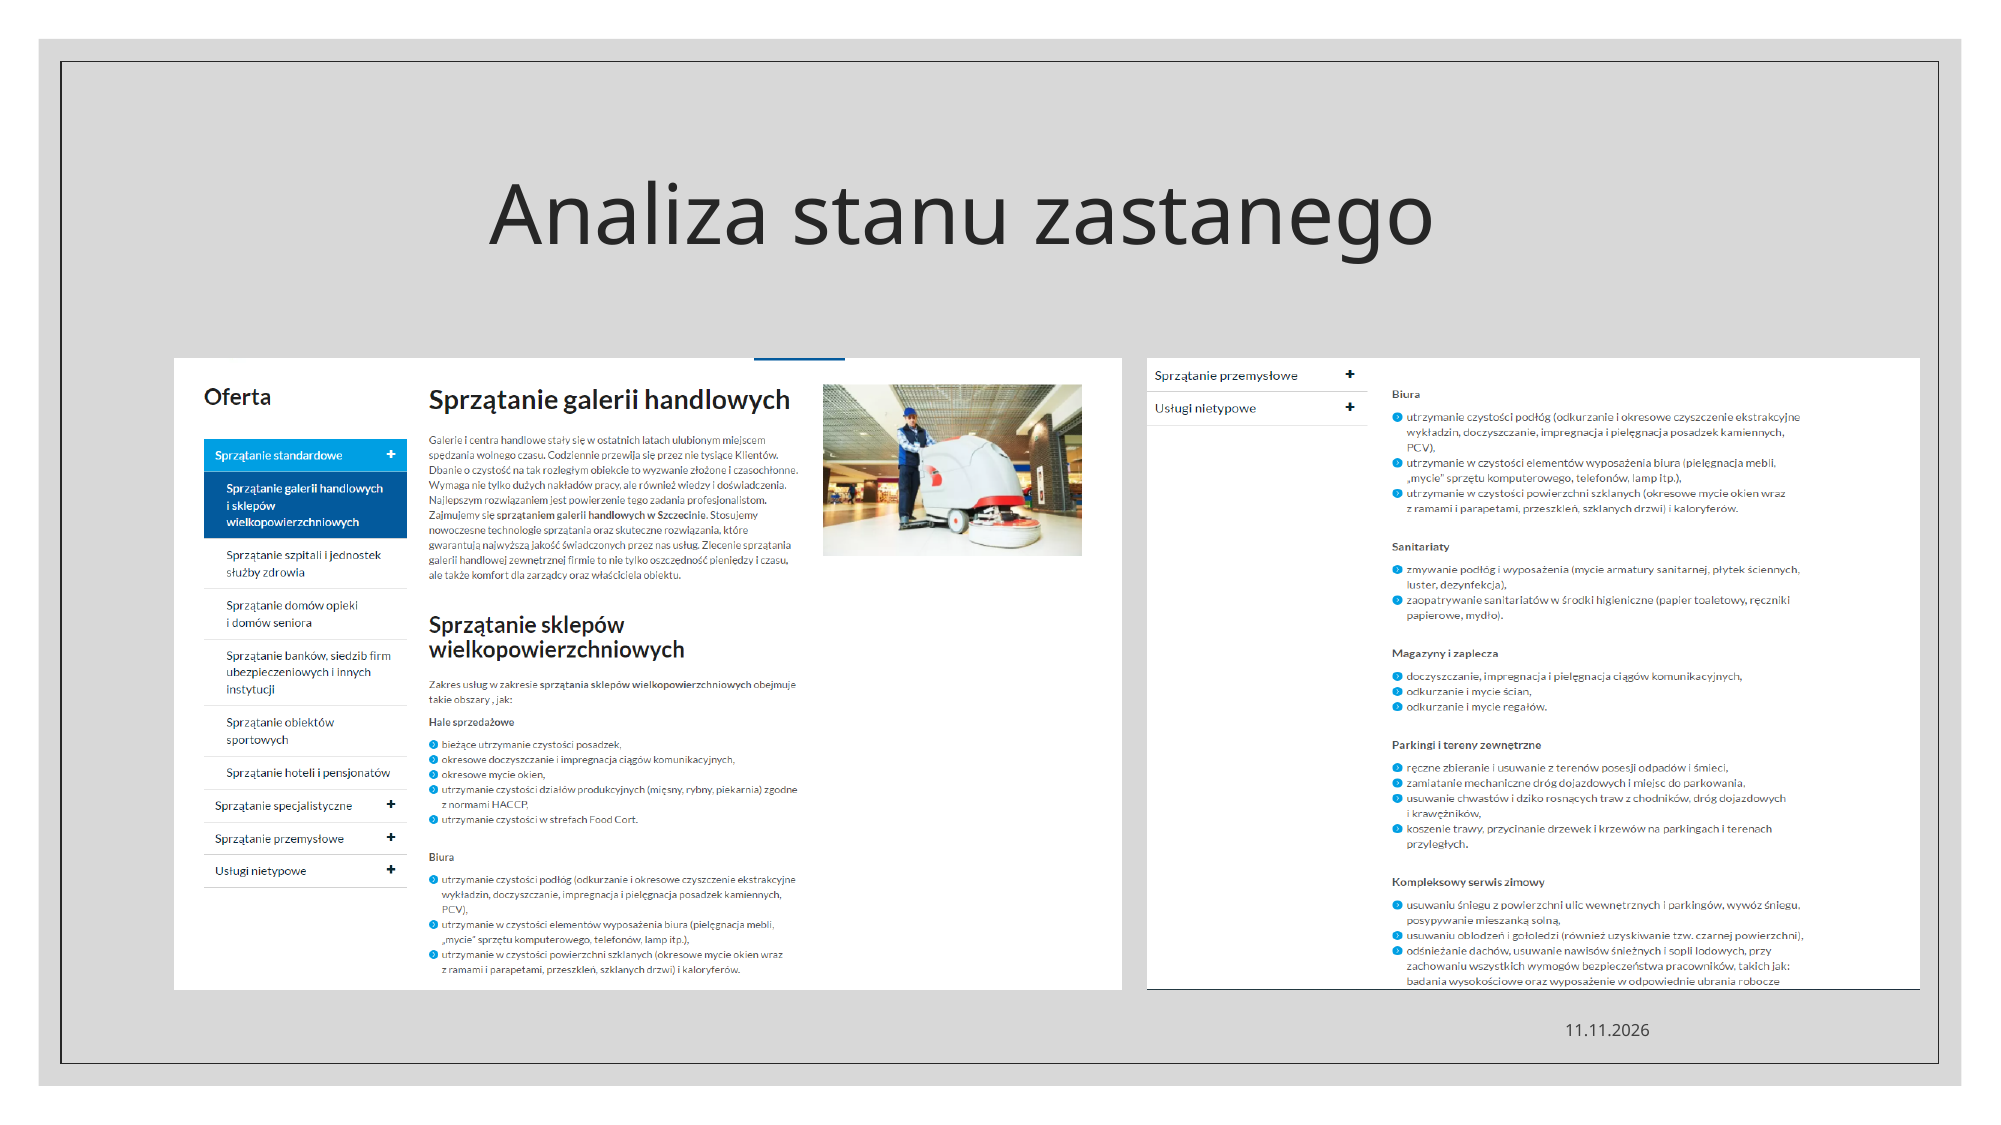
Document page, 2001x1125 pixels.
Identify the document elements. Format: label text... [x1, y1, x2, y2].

picture [1146, 358, 1920, 990]
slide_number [1190, 997, 1665, 1050]
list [174, 358, 1122, 990]
title Analiza stanu zastanego [174, 105, 1825, 331]
